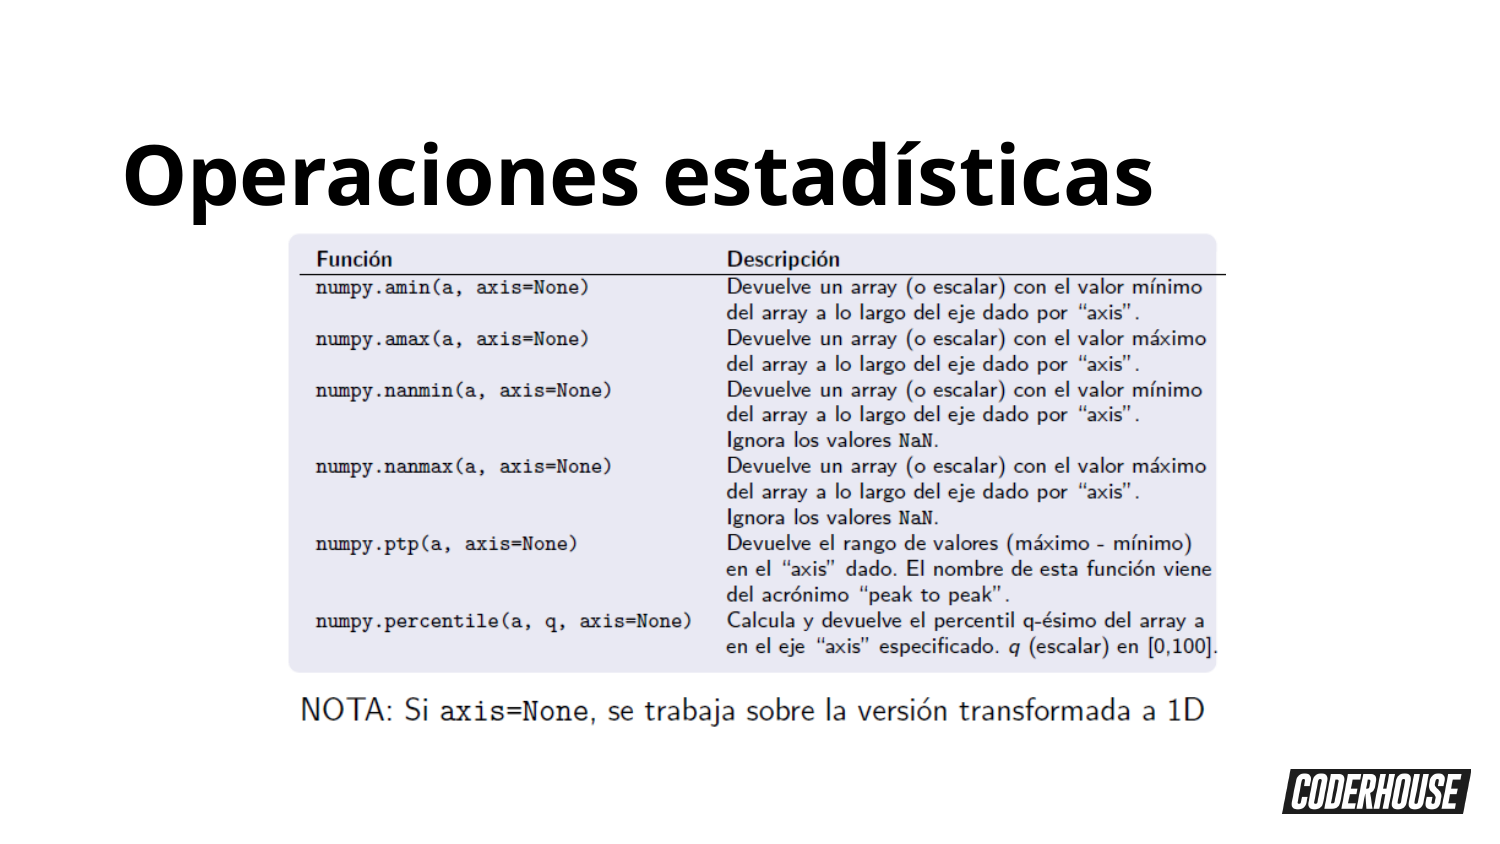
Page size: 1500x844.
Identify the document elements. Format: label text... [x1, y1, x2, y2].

picture [273, 224, 1227, 728]
picture [1281, 769, 1471, 814]
text_box Operaciones estadísticas [106, 118, 1237, 190]
